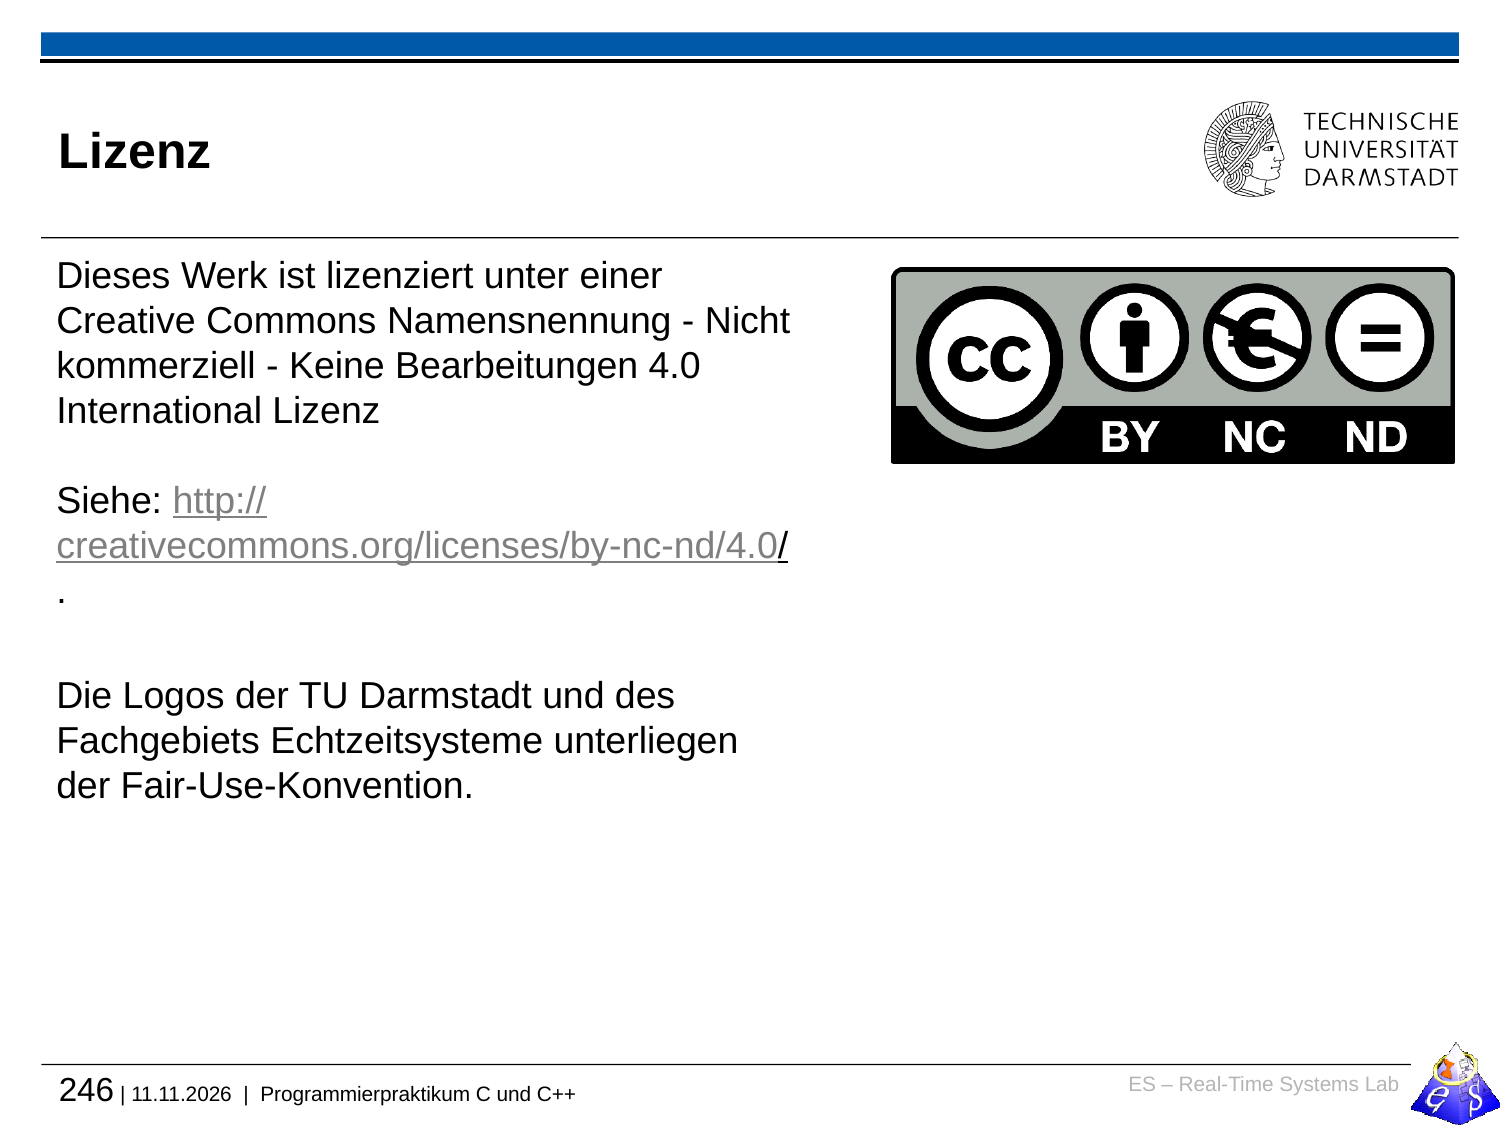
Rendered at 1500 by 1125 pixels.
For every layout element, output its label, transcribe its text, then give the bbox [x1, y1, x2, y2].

list Dieses Werk ist lizenziert unter einer Creative Commons Namensnennung - Nicht kommerziell - Keine Bearbeitungen 4.0 International Lizenz Siehe: http://creativecommons.org/licenses/by-nc-nd/4.0/. Die Logos der TU Darmstadt und des Fachgebiets Echtzeitsysteme unterliegen der Fair-Use-Konvention. [41, 243, 809, 1059]
title Lizenz [58, 80, 1187, 218]
picture [891, 266, 1455, 465]
picture [1187, 84, 1483, 214]
picture [1411, 1041, 1500, 1125]
